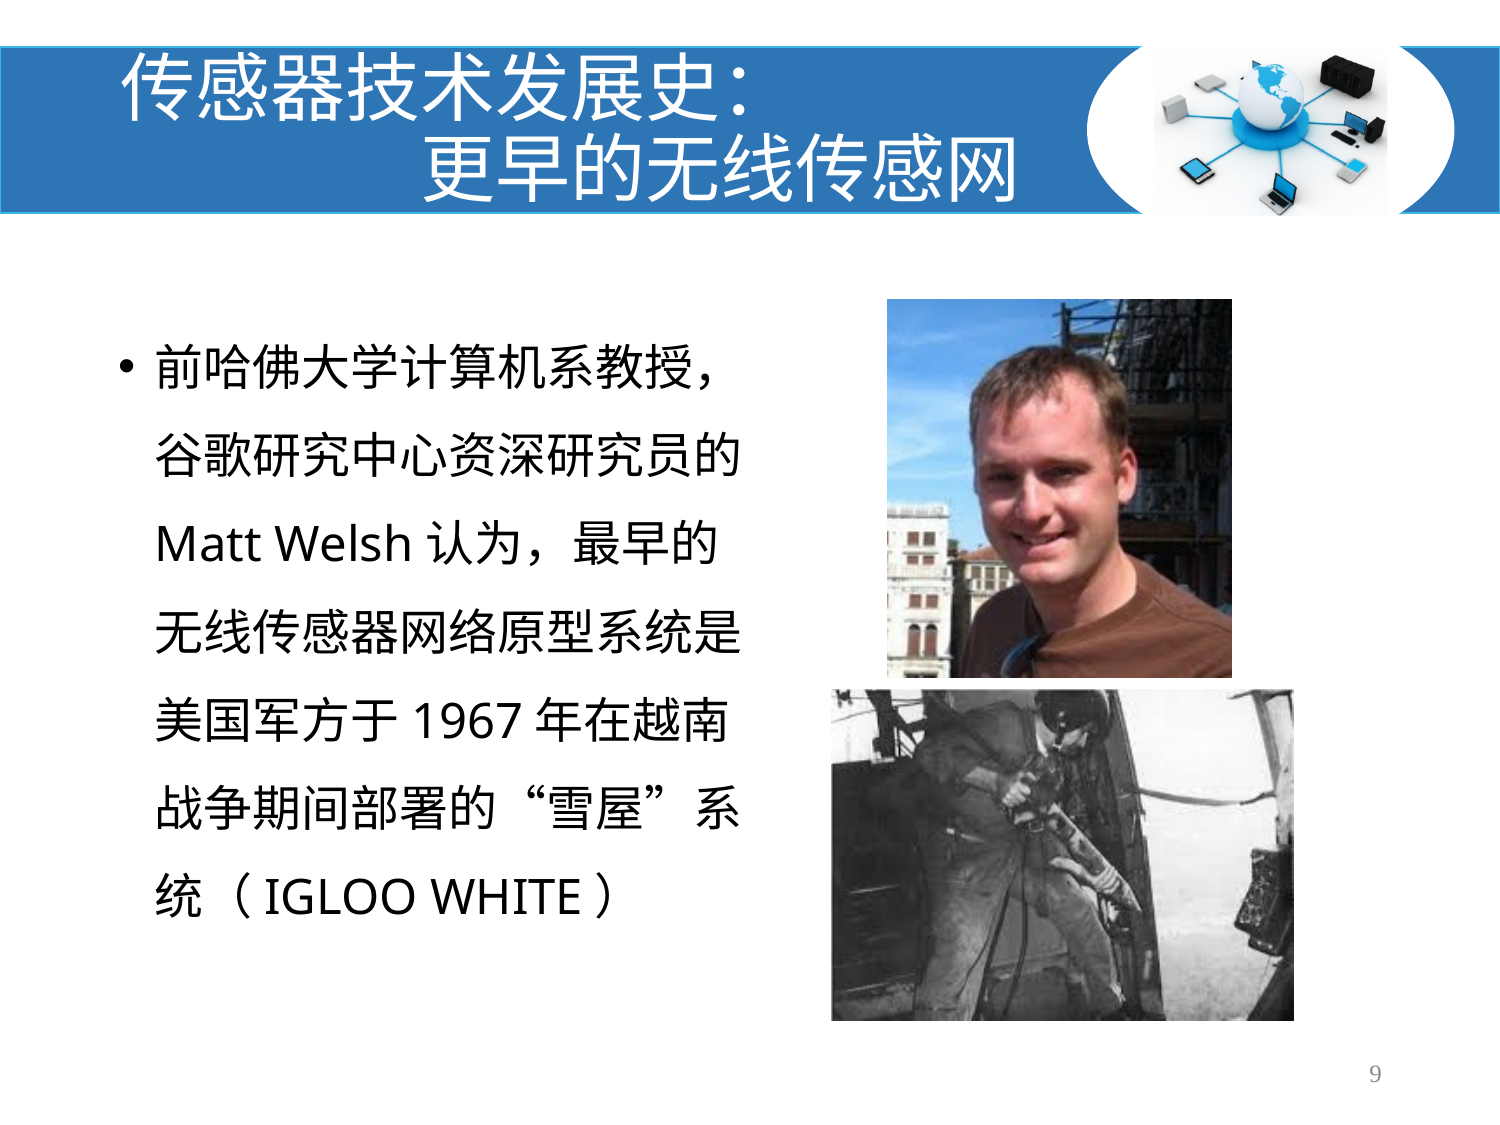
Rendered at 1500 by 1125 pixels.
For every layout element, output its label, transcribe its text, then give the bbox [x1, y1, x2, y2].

slide_number 9 [1059, 1042, 1397, 1103]
picture [1154, 46, 1388, 216]
title 传感器技术发展史： 更早的无线传感网 [105, 50, 1060, 214]
picture [886, 299, 1232, 678]
picture [831, 689, 1294, 1021]
list 前哈佛大学计算机系教授，谷歌研究中心资深研究员的Matt Welsh认为，最早的无线传感器网络原型系统是美国军方于1967年在越南战争期间部署的“雪屋”系统（IGLOO WHITE） [103, 299, 769, 1014]
